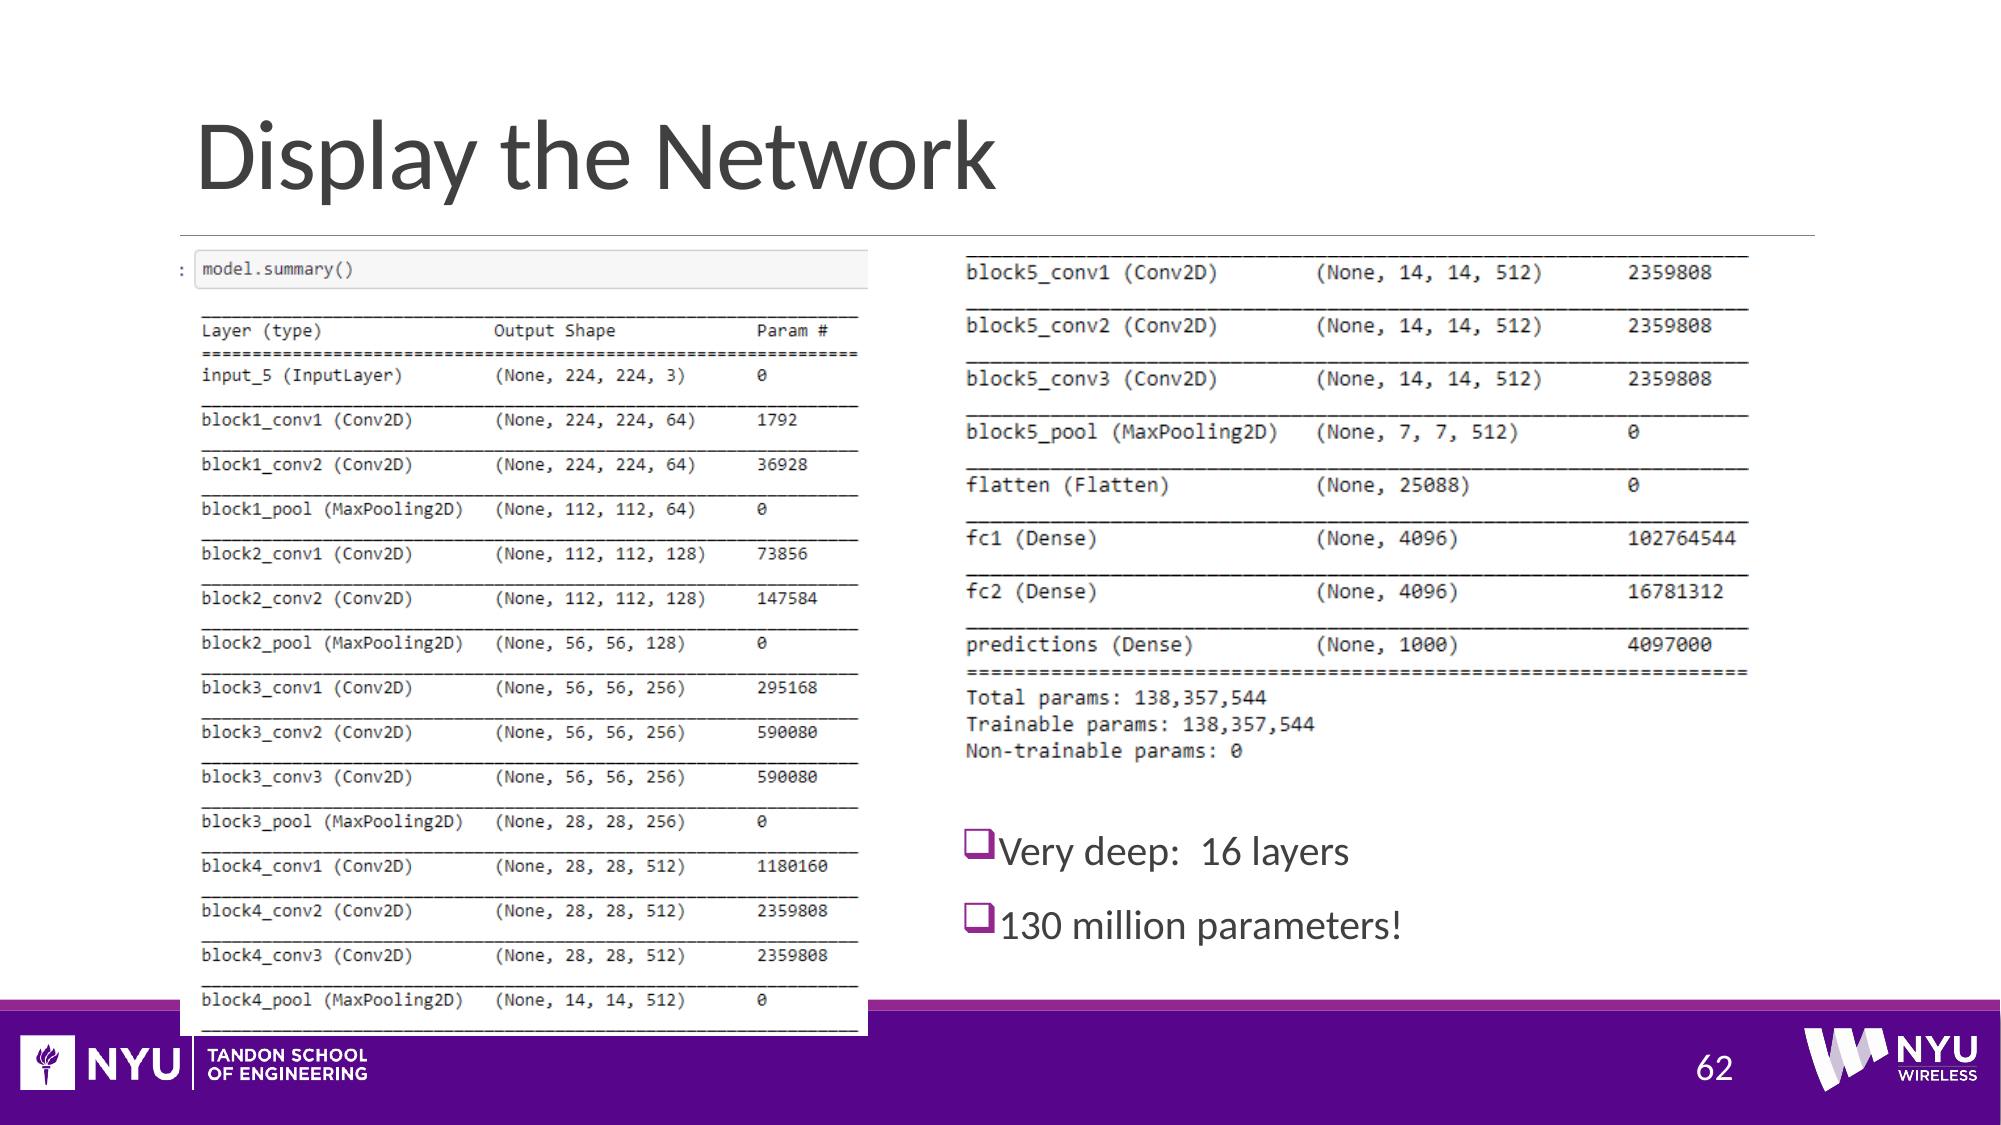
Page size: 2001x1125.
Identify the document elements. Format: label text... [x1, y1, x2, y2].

picture [179, 241, 868, 1037]
slide_number 62 [1533, 1035, 1749, 1096]
list Very deep: 16 layers 130 million parameters! [961, 821, 1830, 963]
picture [960, 255, 1749, 784]
title Display the Network [180, 47, 1830, 218]
